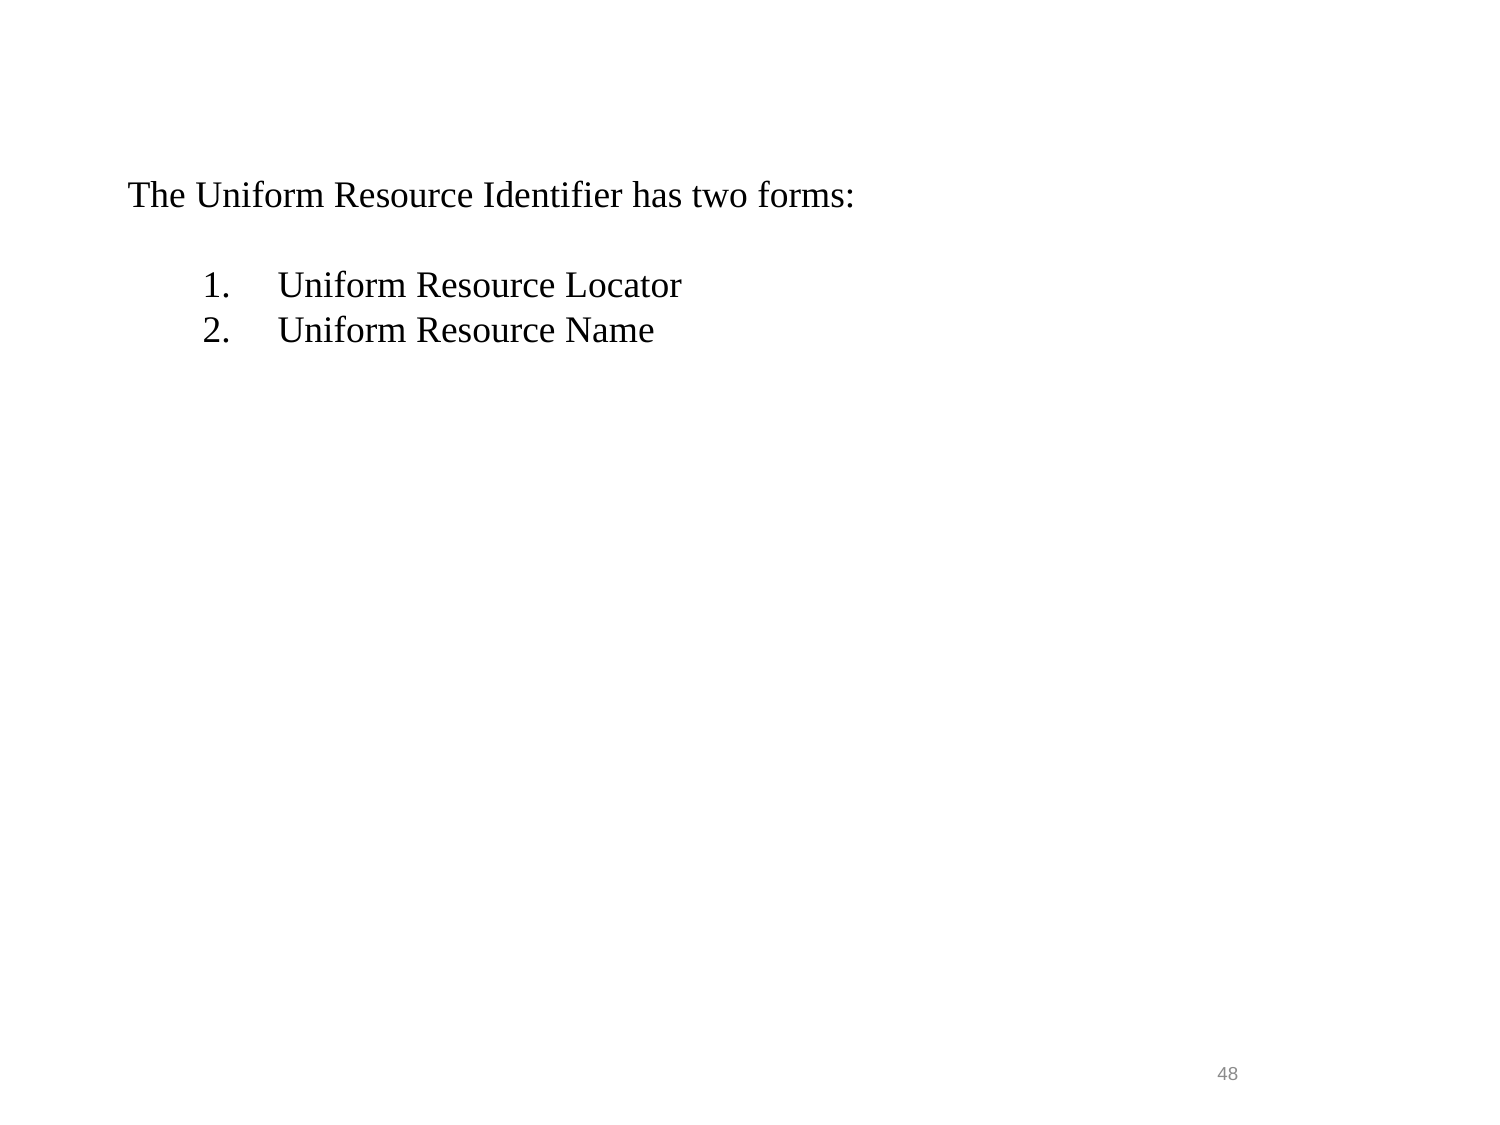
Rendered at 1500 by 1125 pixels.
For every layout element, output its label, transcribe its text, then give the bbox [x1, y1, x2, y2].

text_box The Uniform Resource Identifier has two forms: Uniform Resource Locator Uniform Resource Name [112, 162, 1413, 358]
slide_number 48 [1059, 1042, 1397, 1103]
